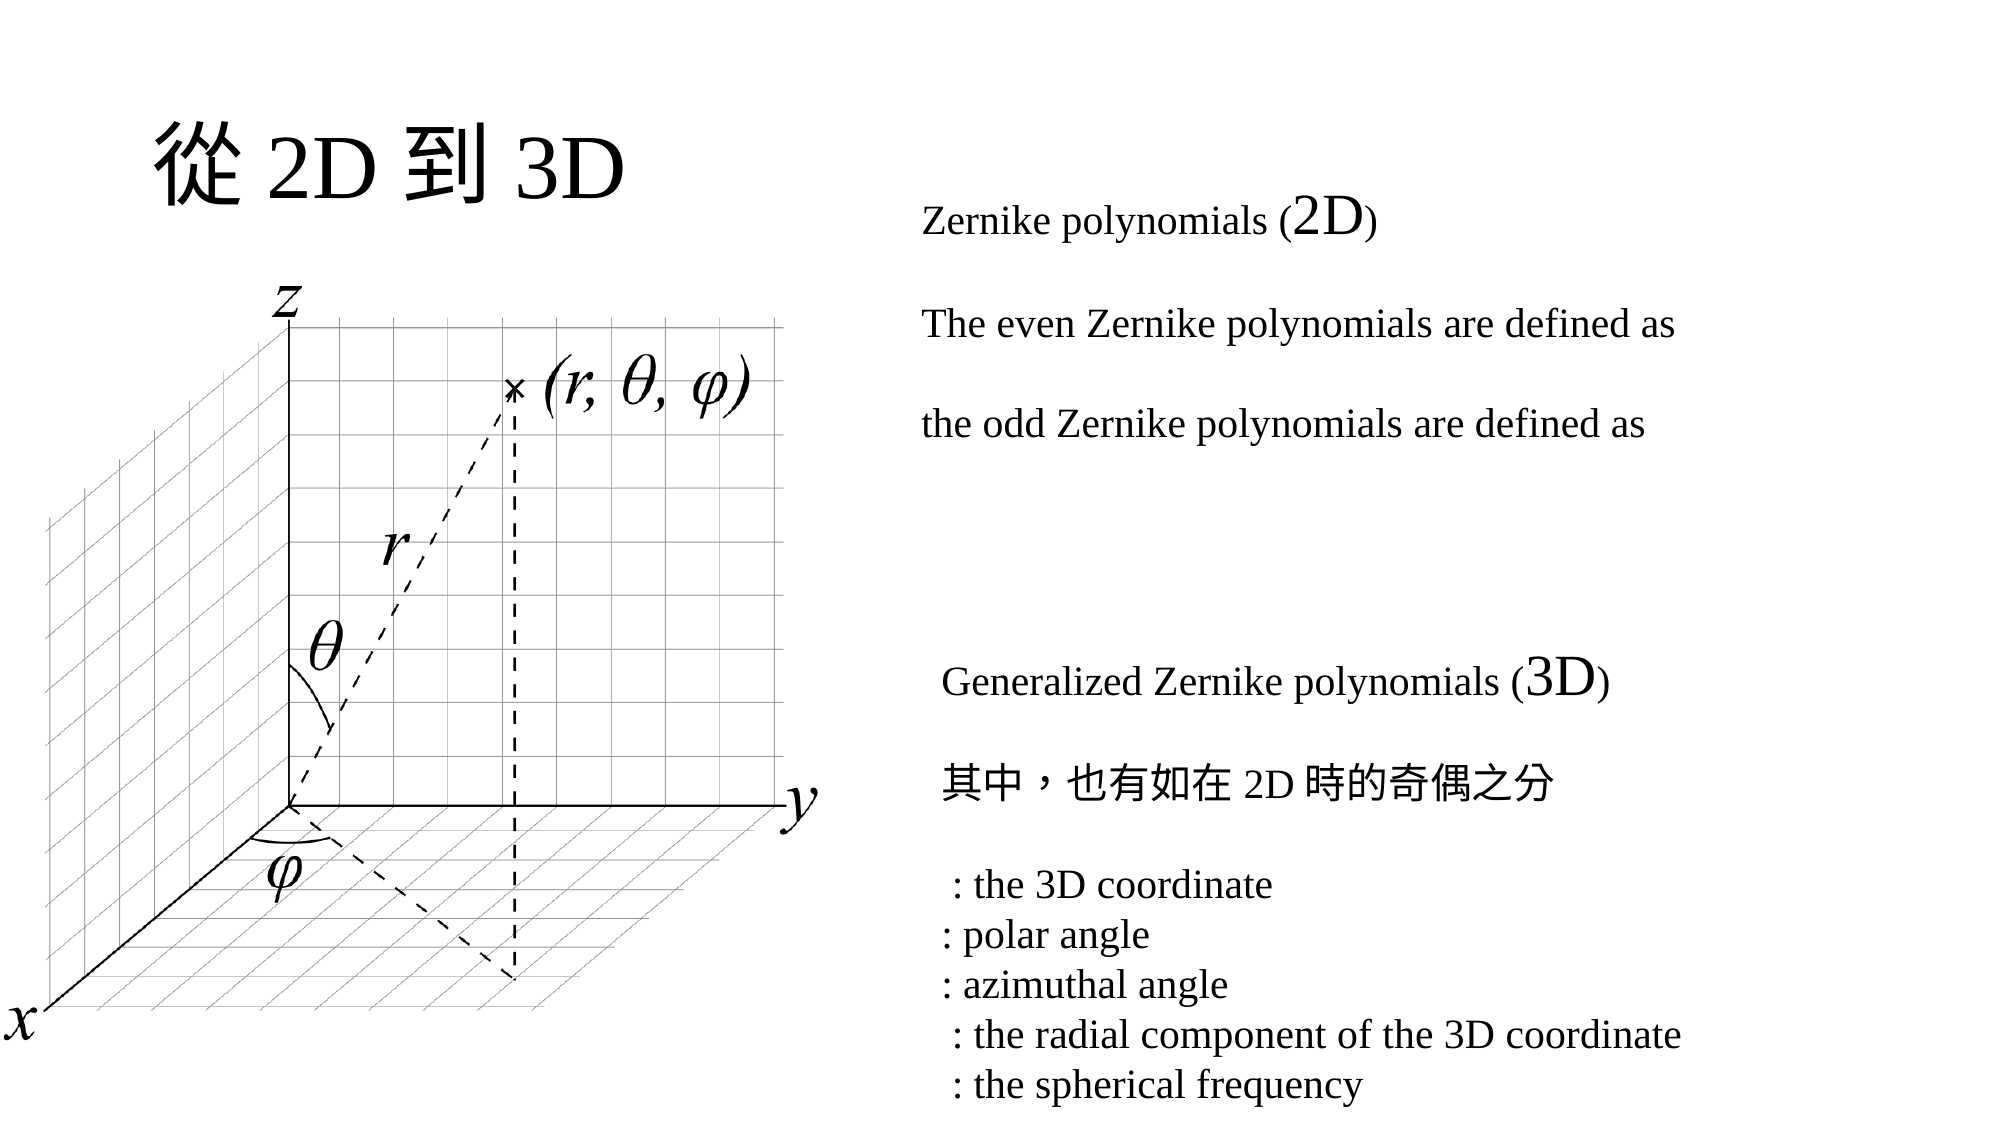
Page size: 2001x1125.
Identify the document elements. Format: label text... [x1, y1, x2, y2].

title 從2D到3D [137, 59, 1863, 278]
picture [0, 277, 831, 1045]
